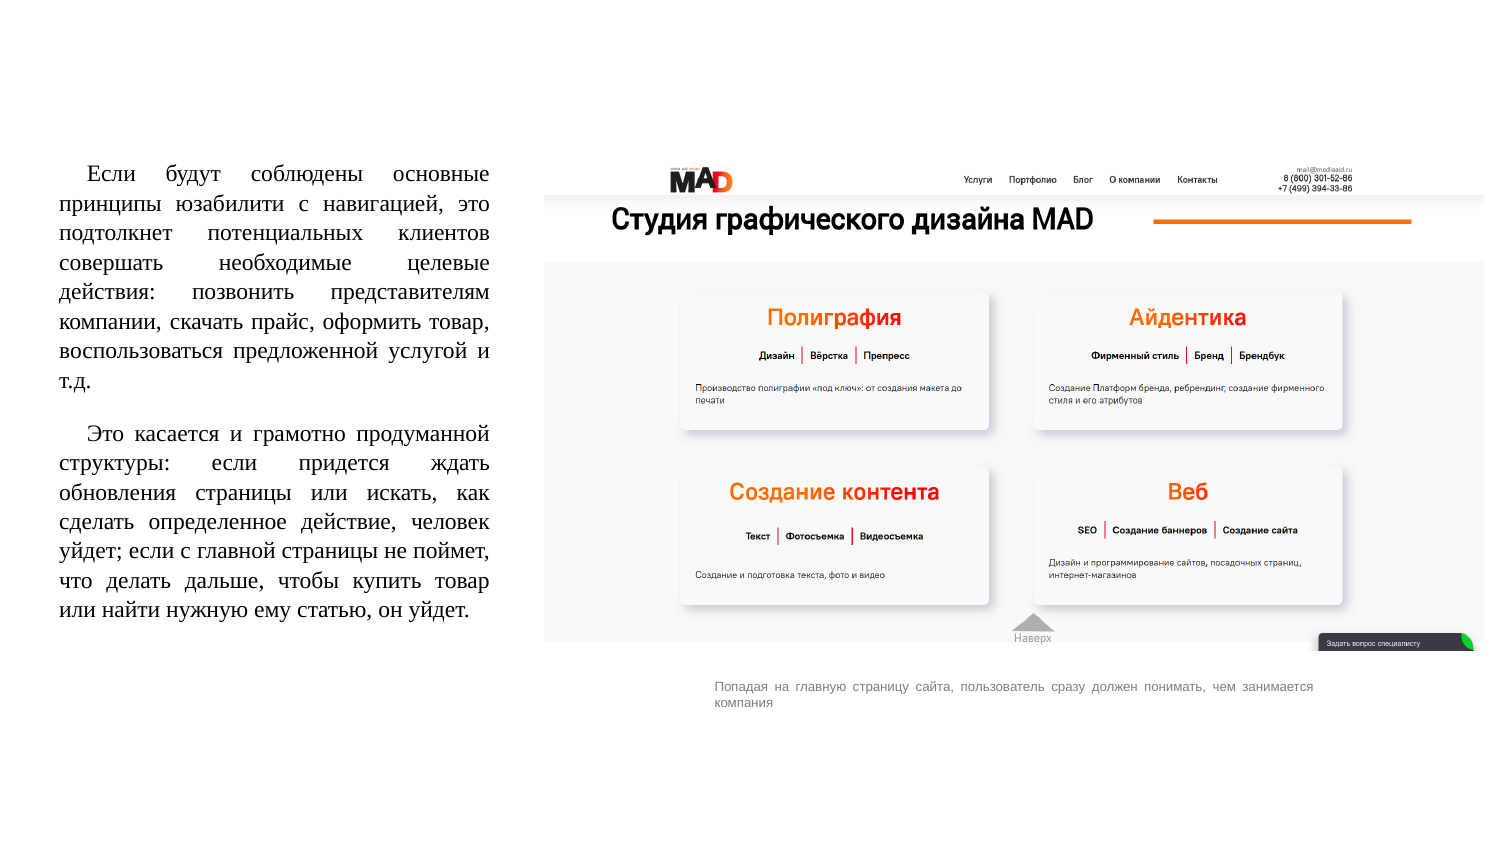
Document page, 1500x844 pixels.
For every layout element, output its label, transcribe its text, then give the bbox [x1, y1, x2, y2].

list Если будут соблюдены основные принципы юзабилити с навигацией, это подтолкнет потенциальных клиентов совершать необходимые целевые действия: позвонить представителям компании, скачать прайс, оформить товар, воспользоваться предложенной услугой и т.д. Это касается и грамотно продуманной структуры: если придется ждать обновления страницы или искать, как сделать определенное действие, человек уйдет; если с главной страницы не поймет, что делать дальше, чтобы купить товар или найти нужную ему статью, он уйдет. [44, 142, 505, 664]
picture [544, 165, 1484, 651]
title Попадая на главную страницу сайта, пользователь сразу должен понимать, чем занимается компания [699, 663, 1329, 726]
